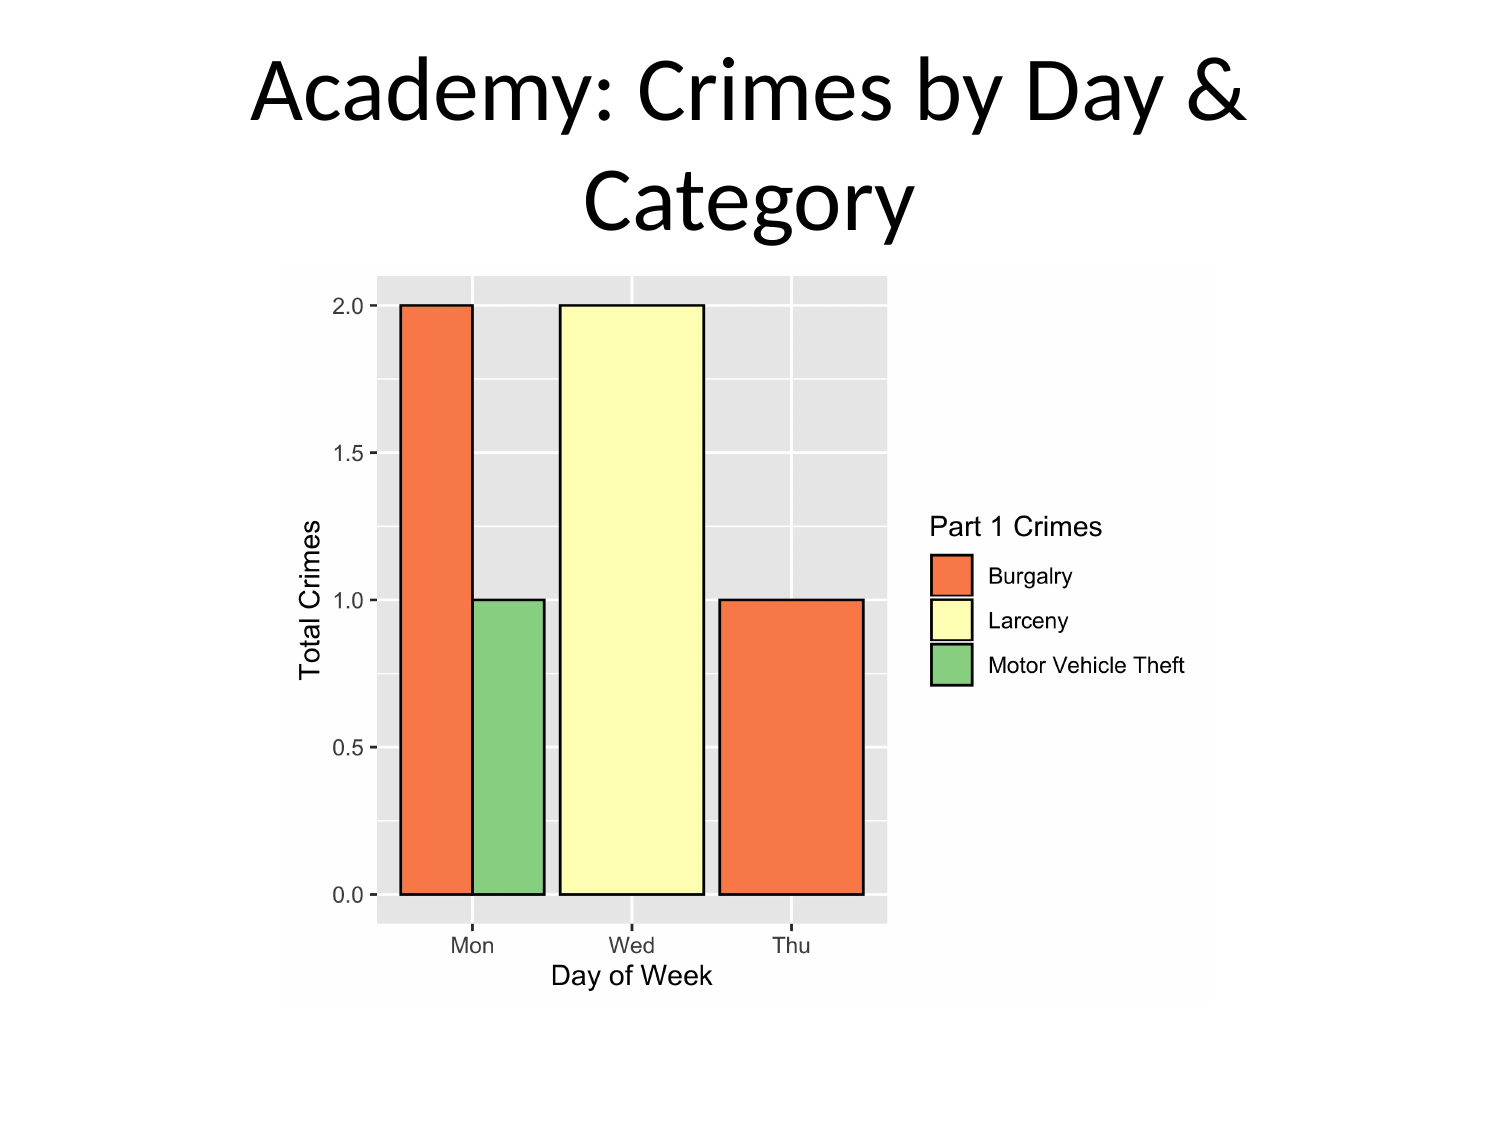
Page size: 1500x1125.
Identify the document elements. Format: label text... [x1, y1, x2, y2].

picture [285, 262, 1213, 1005]
title Academy: Crimes by Day & Category [75, 45, 1425, 233]
